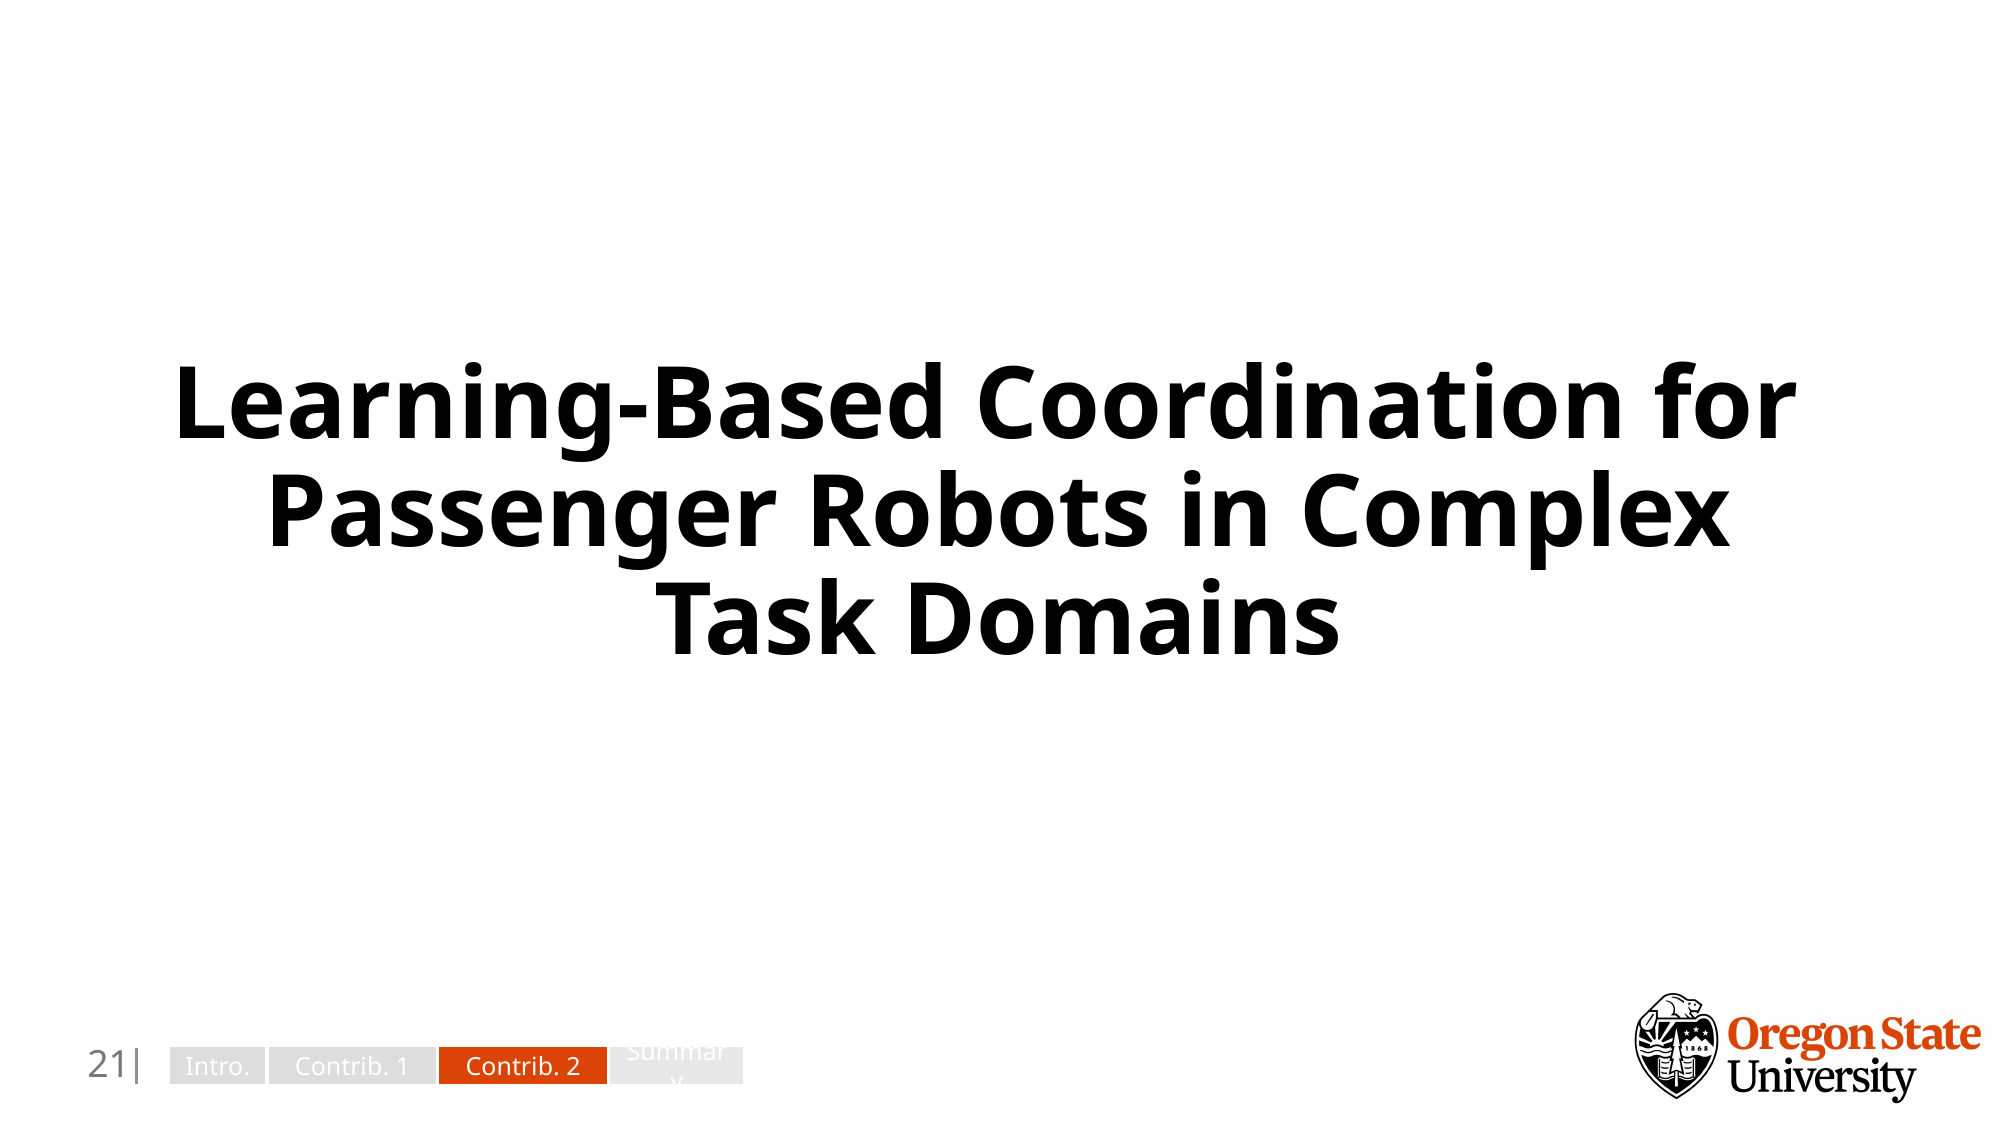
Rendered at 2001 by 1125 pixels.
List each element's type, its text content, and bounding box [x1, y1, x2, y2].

picture [1614, 970, 2000, 1125]
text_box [135, 1044, 746, 1086]
slide_number 20 [72, 1035, 523, 1096]
title Learning-Based Coordination for Passenger Robots in Complex Task Domains [136, 280, 1862, 749]
